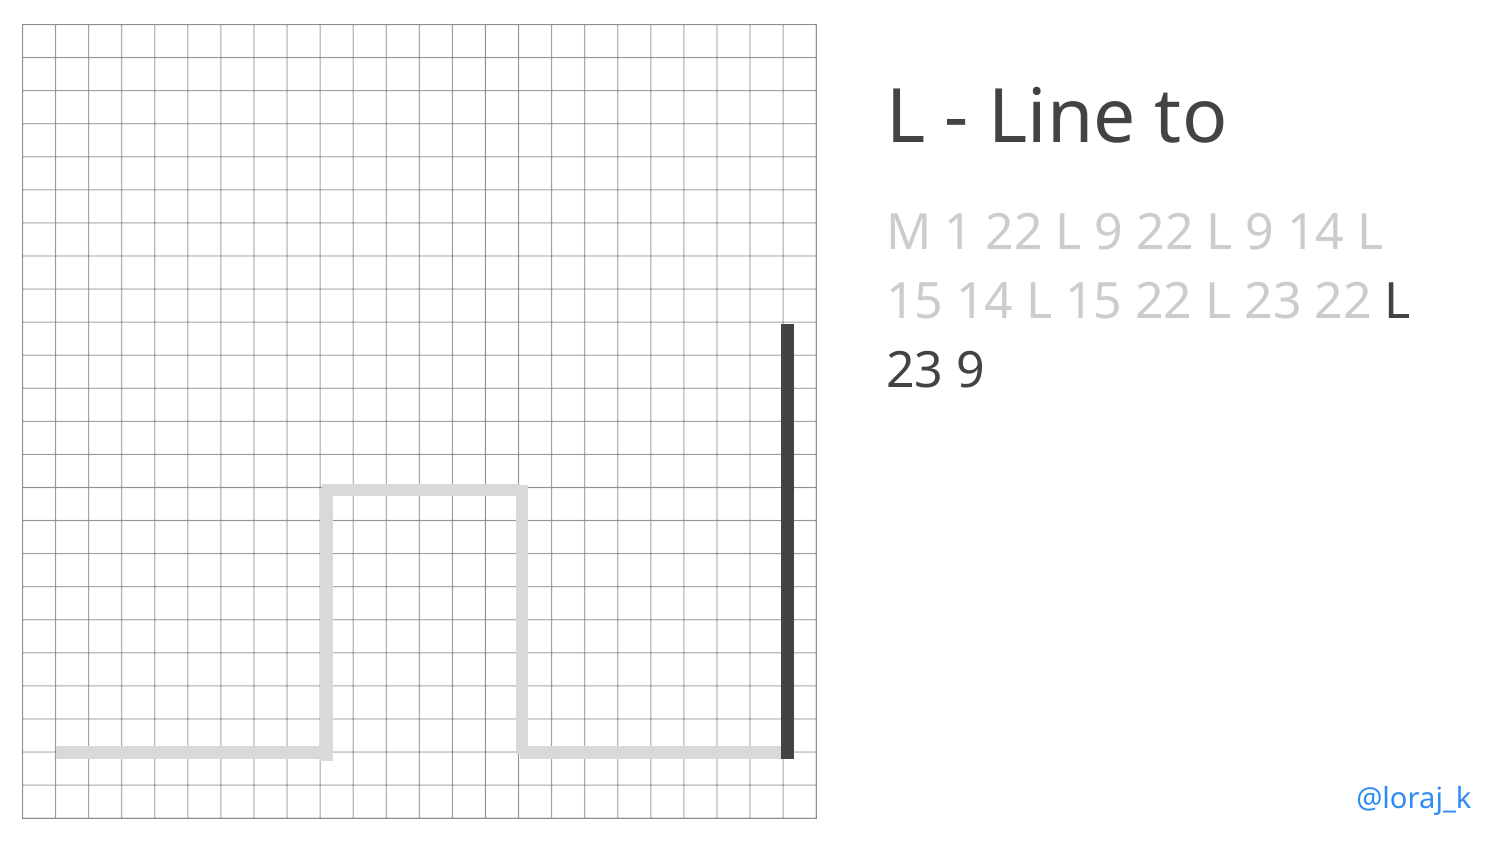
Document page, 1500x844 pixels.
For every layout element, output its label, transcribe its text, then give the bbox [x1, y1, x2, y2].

text_box L - Line to [871, 38, 1364, 153]
picture [22, 24, 817, 819]
text_box M 1 22 L 9 22 L 9 14 L 15 14 L 15 22 L 23 22 L 23 9 [871, 175, 1461, 668]
text_box @loraj_k [1153, 765, 1487, 829]
